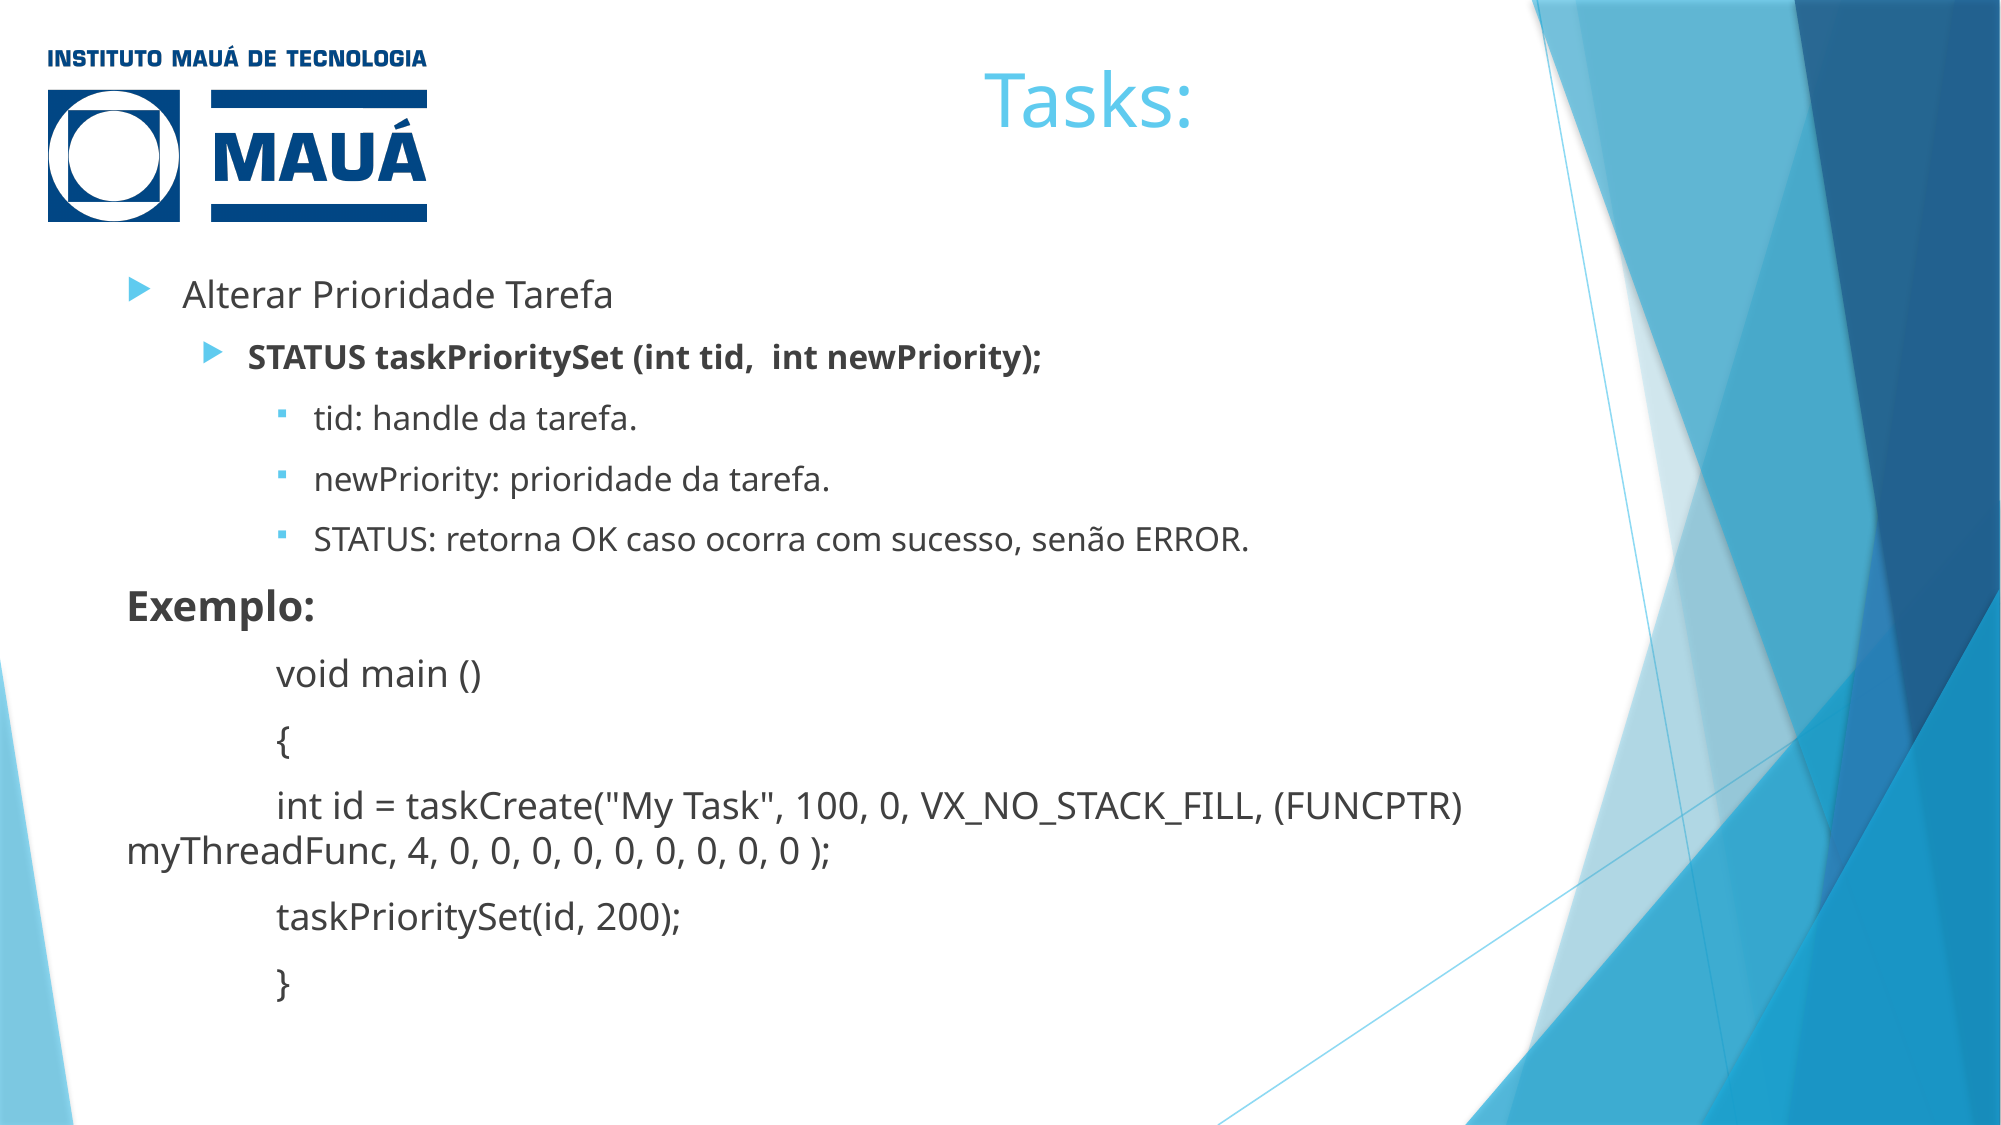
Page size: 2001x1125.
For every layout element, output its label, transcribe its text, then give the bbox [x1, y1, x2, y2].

list Alterar Prioridade Tarefa STATUS taskPrioritySet (int tid, int newPriority); tid: handle da tarefa. newPriority: prioridade da tarefa. STATUS: retorna OK caso ocorra com sucesso, senão ERROR. Exemplo: void main () { int id = taskCreate("My Task", 100, 0, VX_NO_STACK_FILL, (FUNCPTR) myThreadFunc, 4, 0, 0, 0, 0, 0, 0, 0, 0, 0 ); taskPrioritySet(id, 200); } [111, 263, 1522, 1109]
picture [47, 44, 428, 223]
text_box Tasks: [970, 45, 1518, 106]
